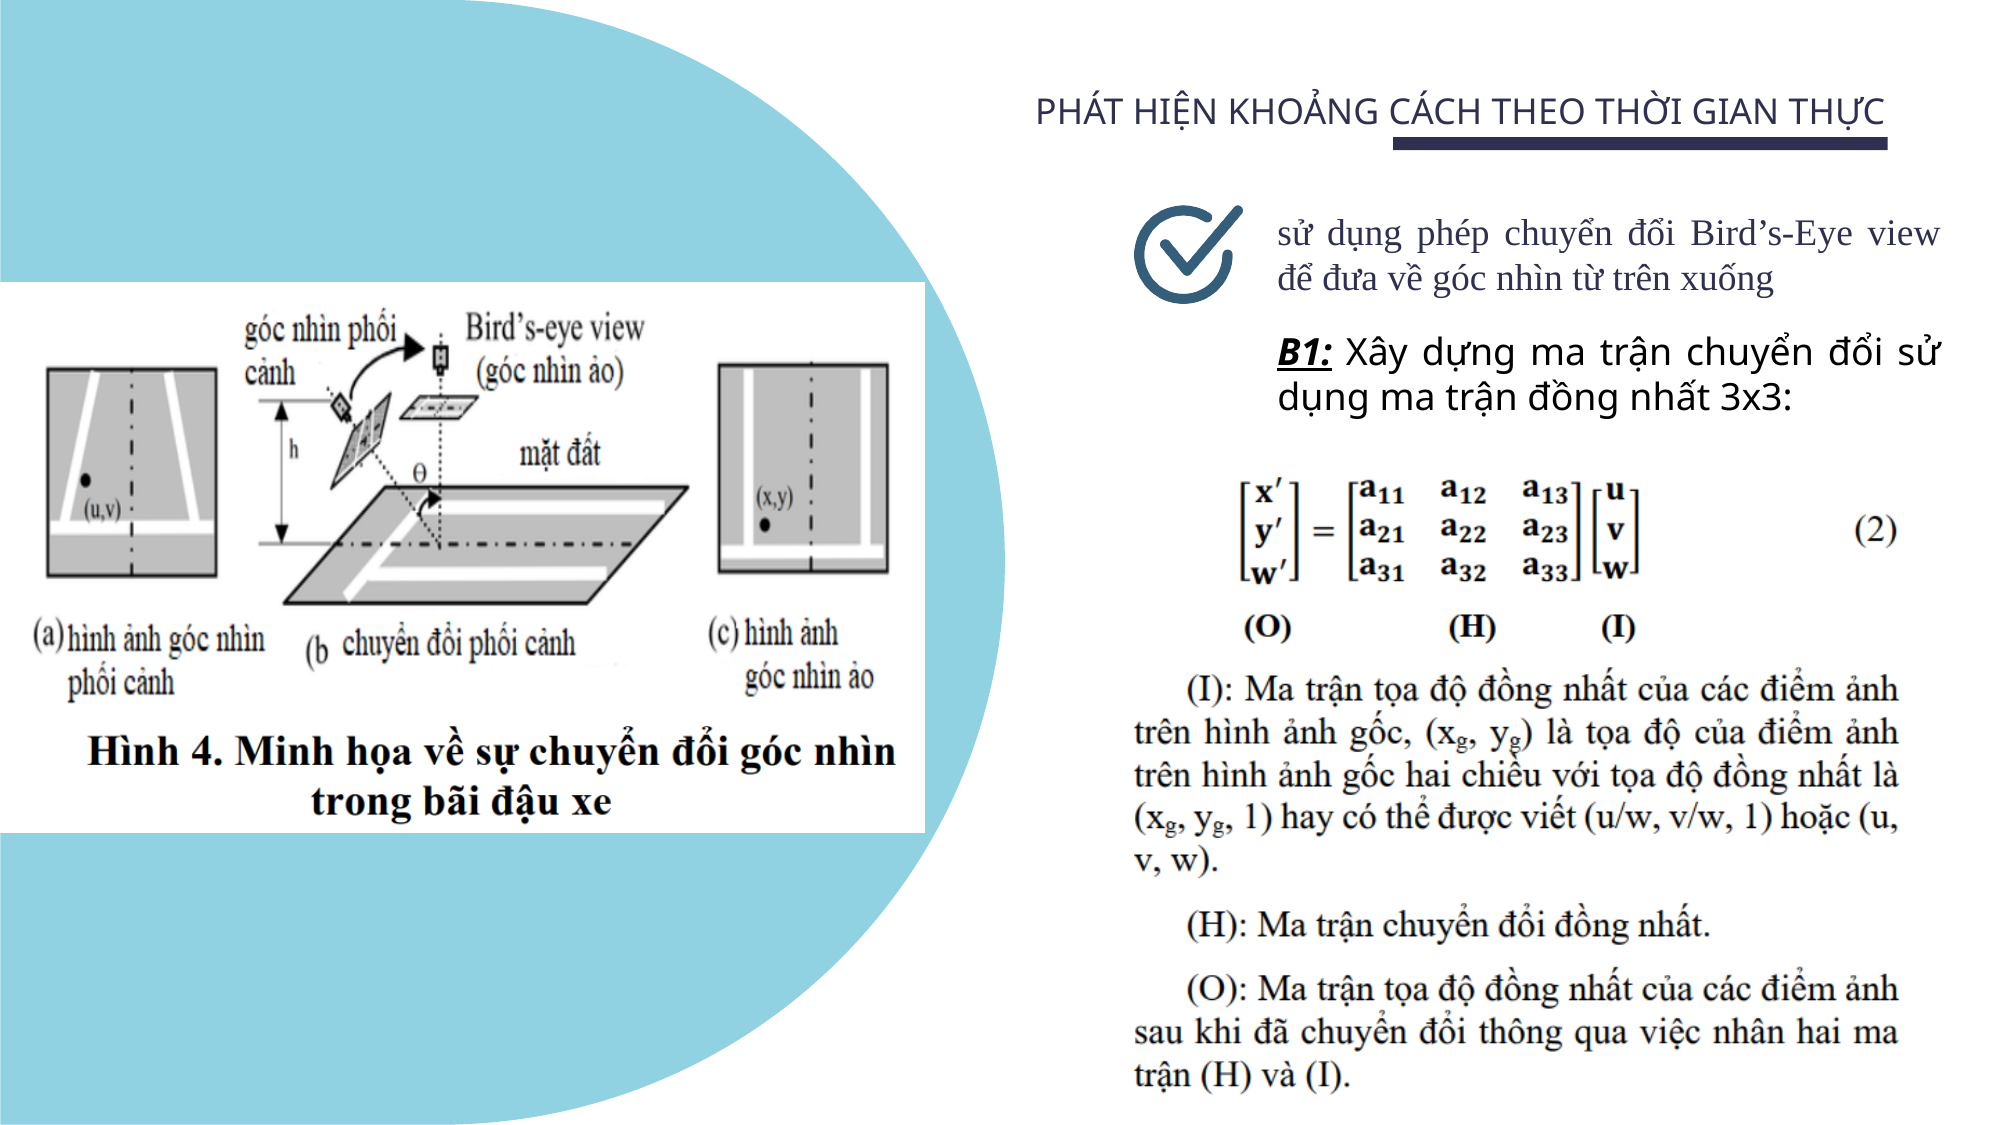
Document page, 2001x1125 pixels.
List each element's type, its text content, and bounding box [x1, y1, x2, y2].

text_box B1: Xây dựng ma trận chuyển đổi sử dụng ma trận đồng nhất 3x3: [1262, 320, 1956, 425]
text_box PHÁT HIỆN KHOẢNG CÁCH THEO THỜI GIAN THỰC [1020, 86, 1924, 167]
text_box [1393, 137, 1888, 151]
picture [0, 282, 925, 833]
picture [1134, 205, 1243, 304]
picture [1134, 426, 1956, 1110]
text_box sử dụng phép chuyển đổi Bird’s-Eye view để đưa về góc nhìn từ trên xuống [1262, 200, 1956, 306]
text_box [0, 0, 1005, 1125]
